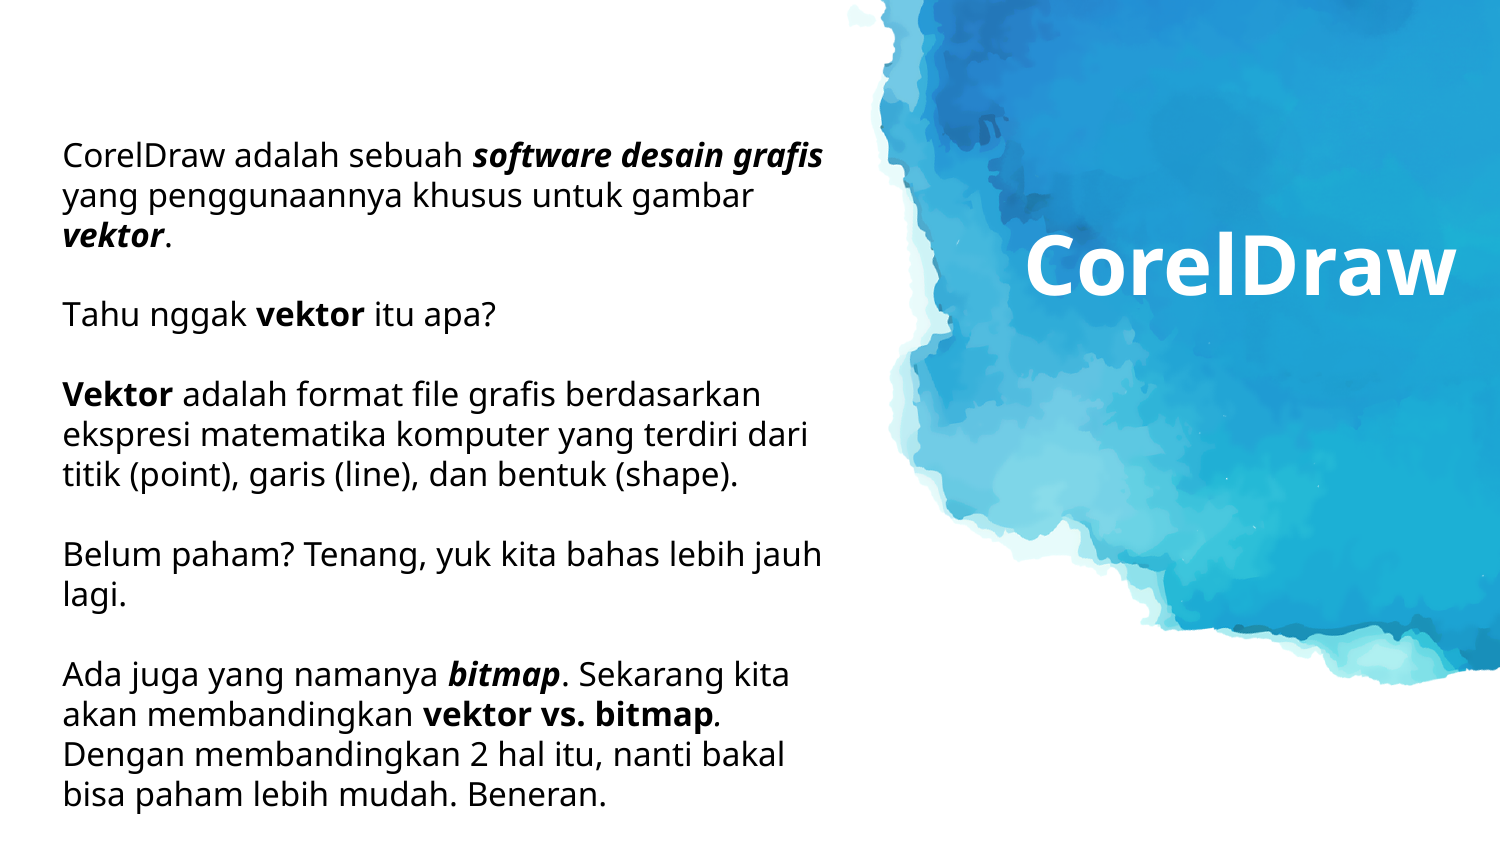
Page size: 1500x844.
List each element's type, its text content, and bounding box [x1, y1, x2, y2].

subtitle CorelDraw adalah sebuah software desain grafis yang penggunaannya khusus untuk gambar vektor. Tahu nggak vektor itu apa? Vektor adalah format file grafis berdasarkan ekspresi matematika komputer yang terdiri dari titik (point), garis (line), dan bentuk (shape). Belum paham? Tenang, yuk kita bahas lebih jauh lagi. Ada juga yang namanya bitmap. Sekarang kita akan membandingkan vektor vs. bitmap. Dengan membandingkan 2 hal itu, nanti bakal bisa paham lebih mudah. Beneran. [47, 118, 850, 313]
picture [0, 0, 1500, 844]
title CorelDraw [1008, 187, 1500, 328]
